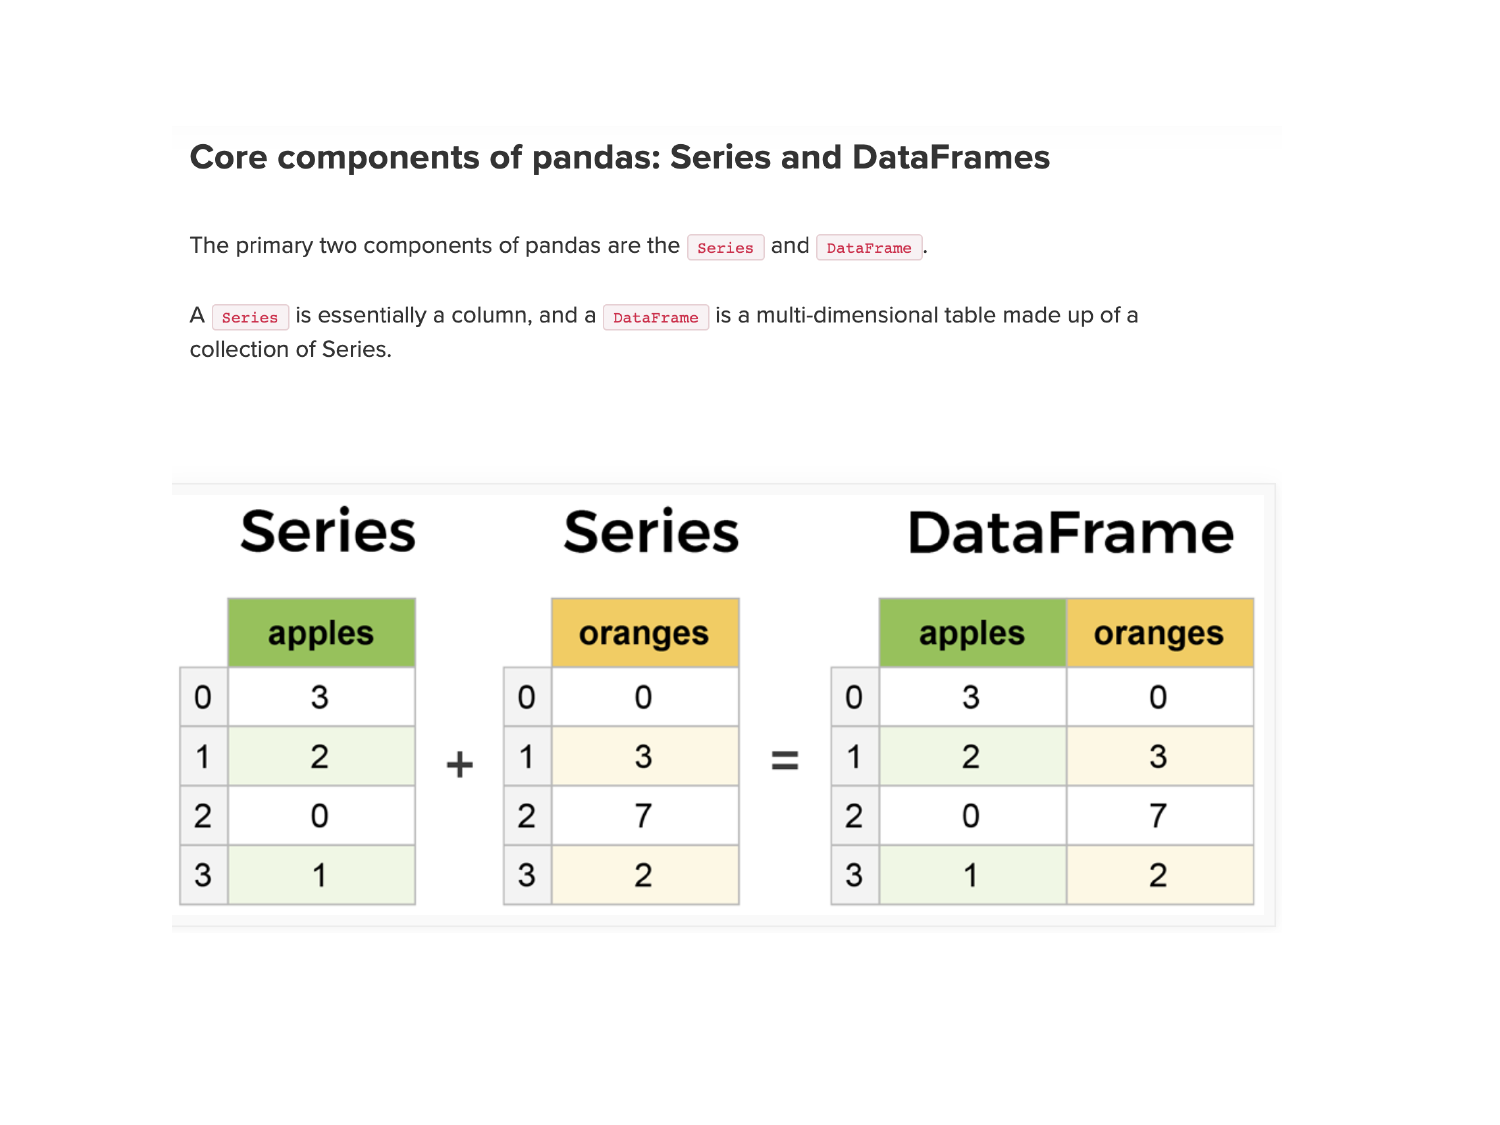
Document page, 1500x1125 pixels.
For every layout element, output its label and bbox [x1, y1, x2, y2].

picture [172, 125, 1282, 933]
